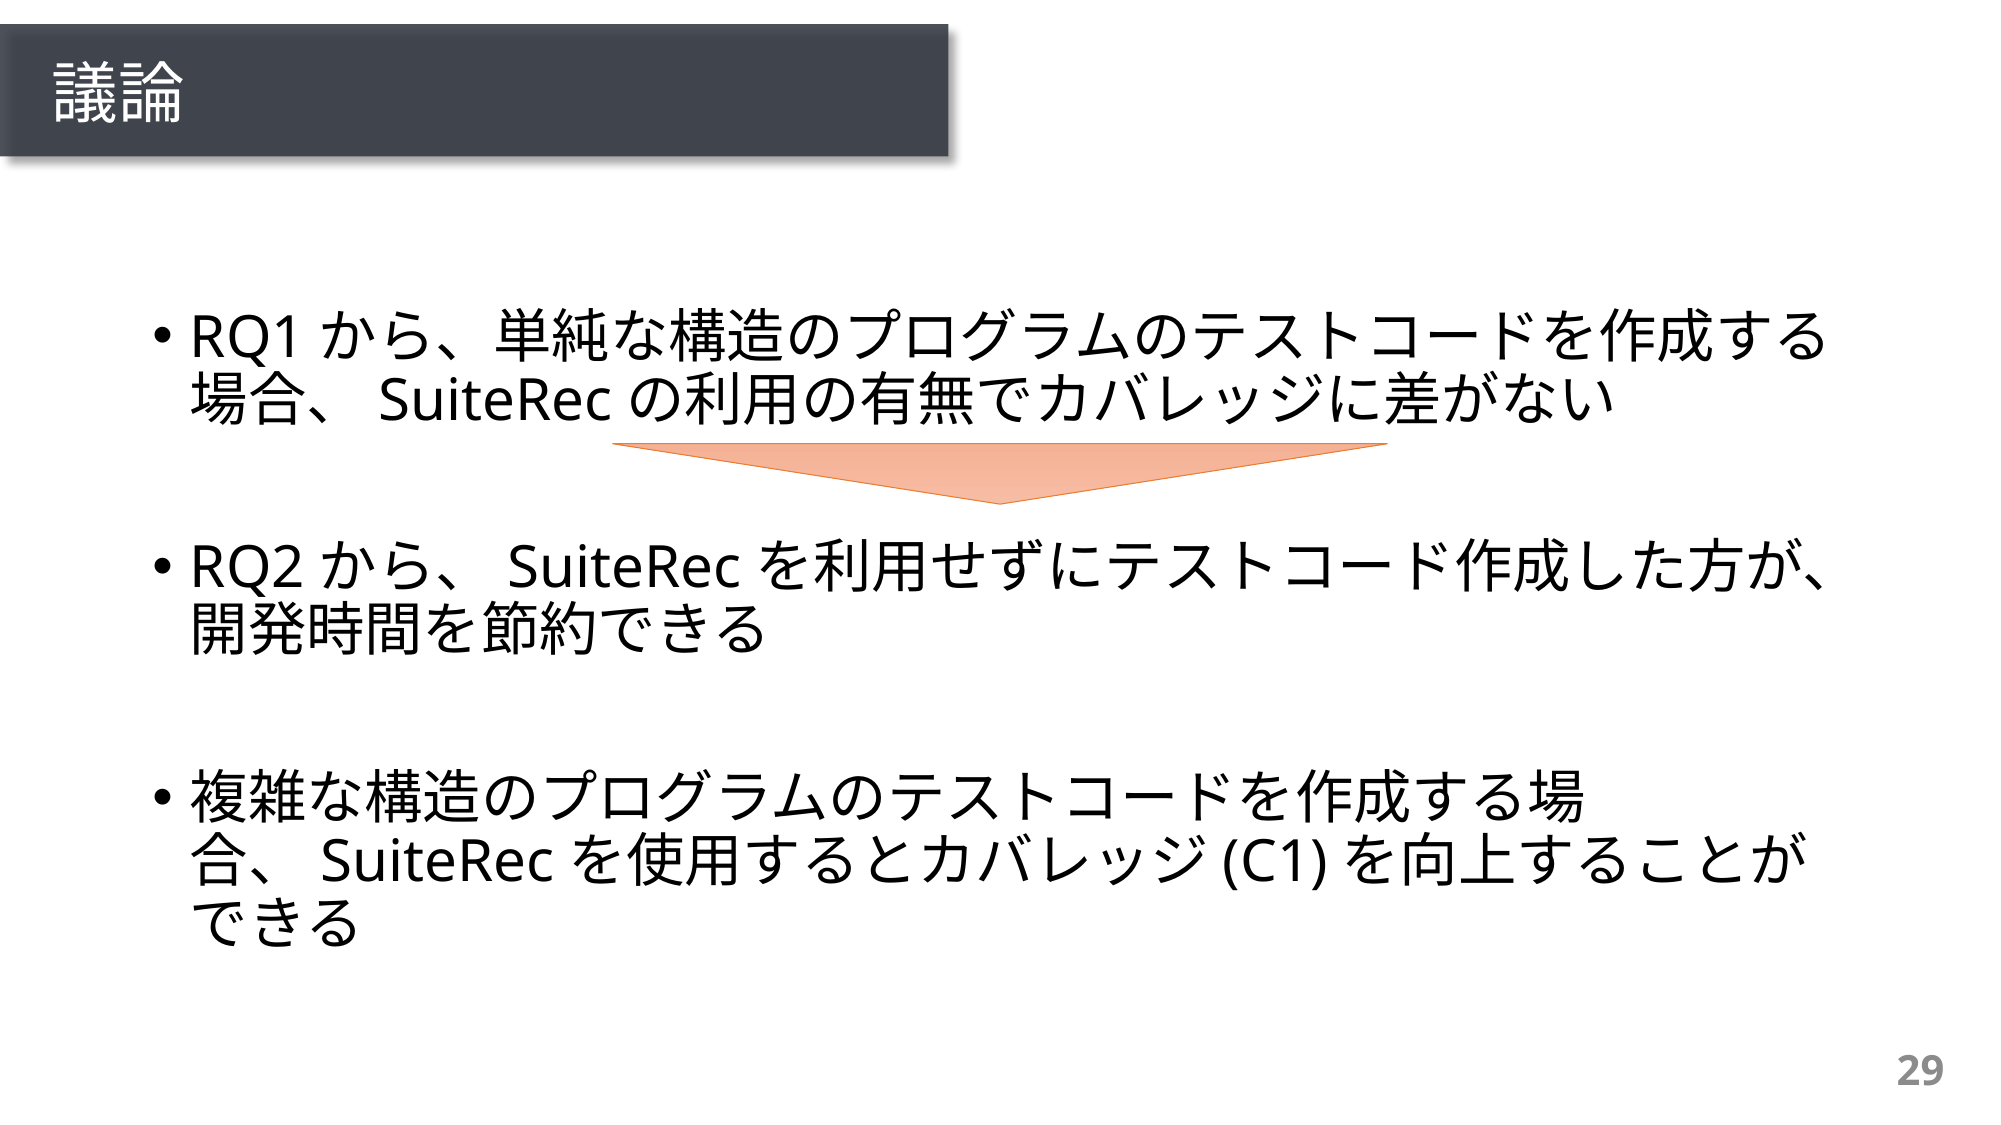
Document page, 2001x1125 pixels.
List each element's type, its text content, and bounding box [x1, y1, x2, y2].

text_box [612, 443, 1388, 505]
title 議論 [36, 36, 957, 156]
list RQ1から、単純な構造のプログラムのテストコードを作成する場合、SuiteRecの利用の有無でカバレッジに差がない RQ2から、SuiteRecを利用せずにテストコード作成した方が、開発時間を節約できる 複雑な構造のプログラムのテストコードを作成する場合、SuiteRecを使用するとカバレッジ(C1)を向上することができる [137, 299, 1863, 1014]
